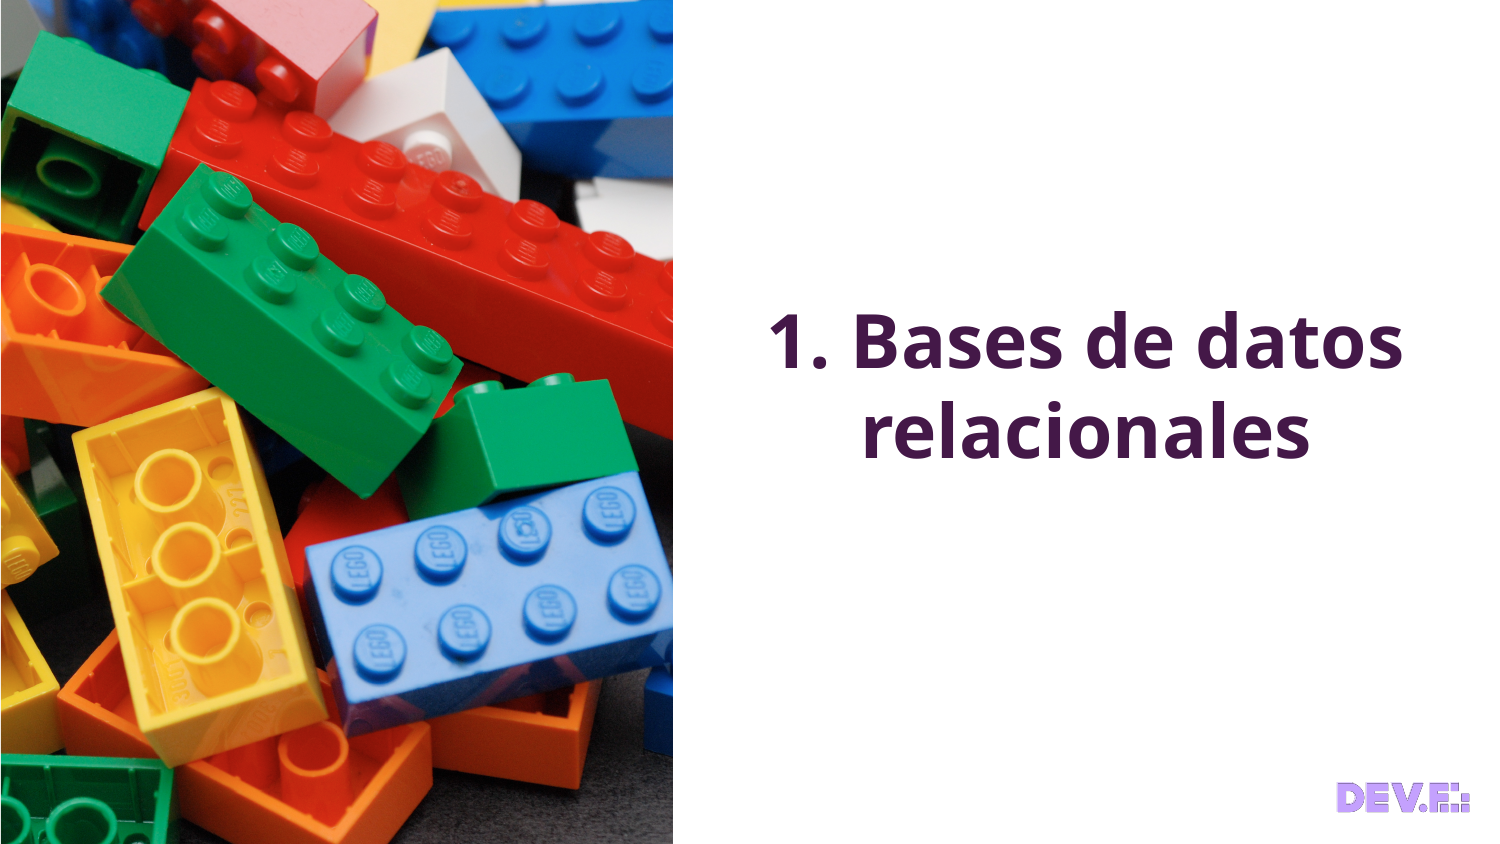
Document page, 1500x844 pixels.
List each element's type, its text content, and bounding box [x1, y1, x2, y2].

picture [0, 0, 674, 844]
picture [1337, 781, 1470, 813]
text_box 1. Bases de datos relacionales [679, 278, 1500, 844]
